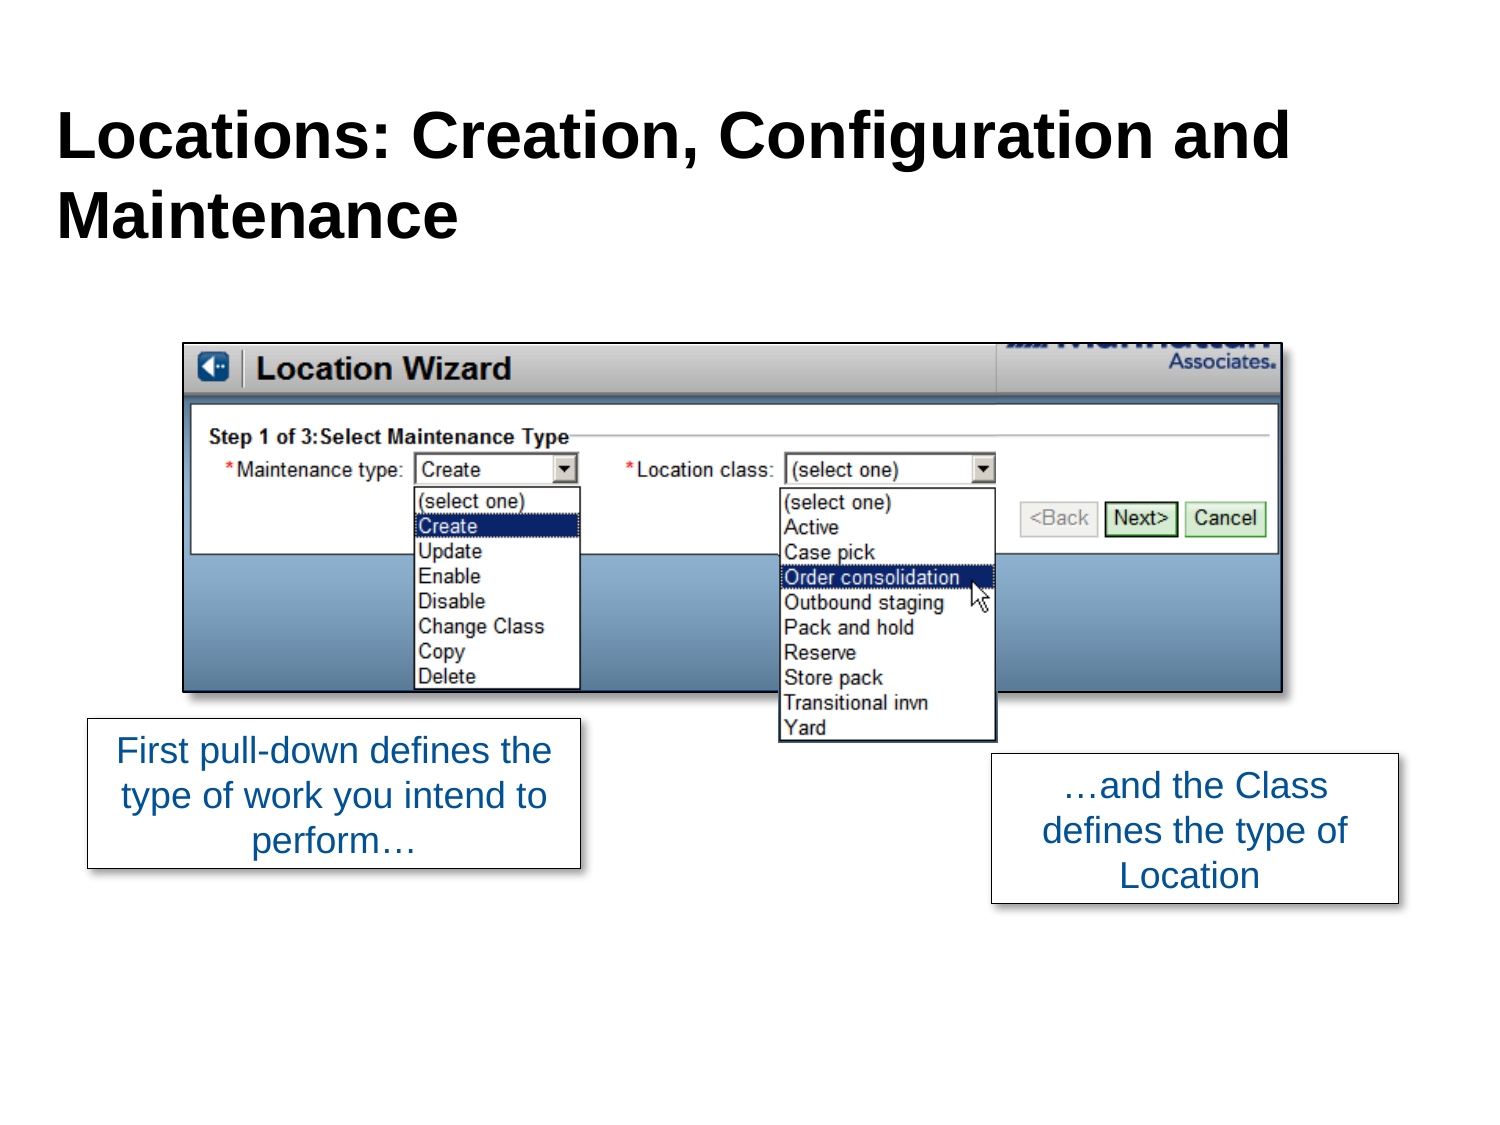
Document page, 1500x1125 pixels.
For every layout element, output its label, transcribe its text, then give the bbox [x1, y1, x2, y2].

title Locations: Creation, Configuration and Maintenance [40, 83, 1440, 194]
text_box First pull-down defines the type of work you intend to perform… [87, 718, 581, 869]
text_box …and the Class defines the type of Location [991, 753, 1399, 904]
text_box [183, 344, 1281, 744]
